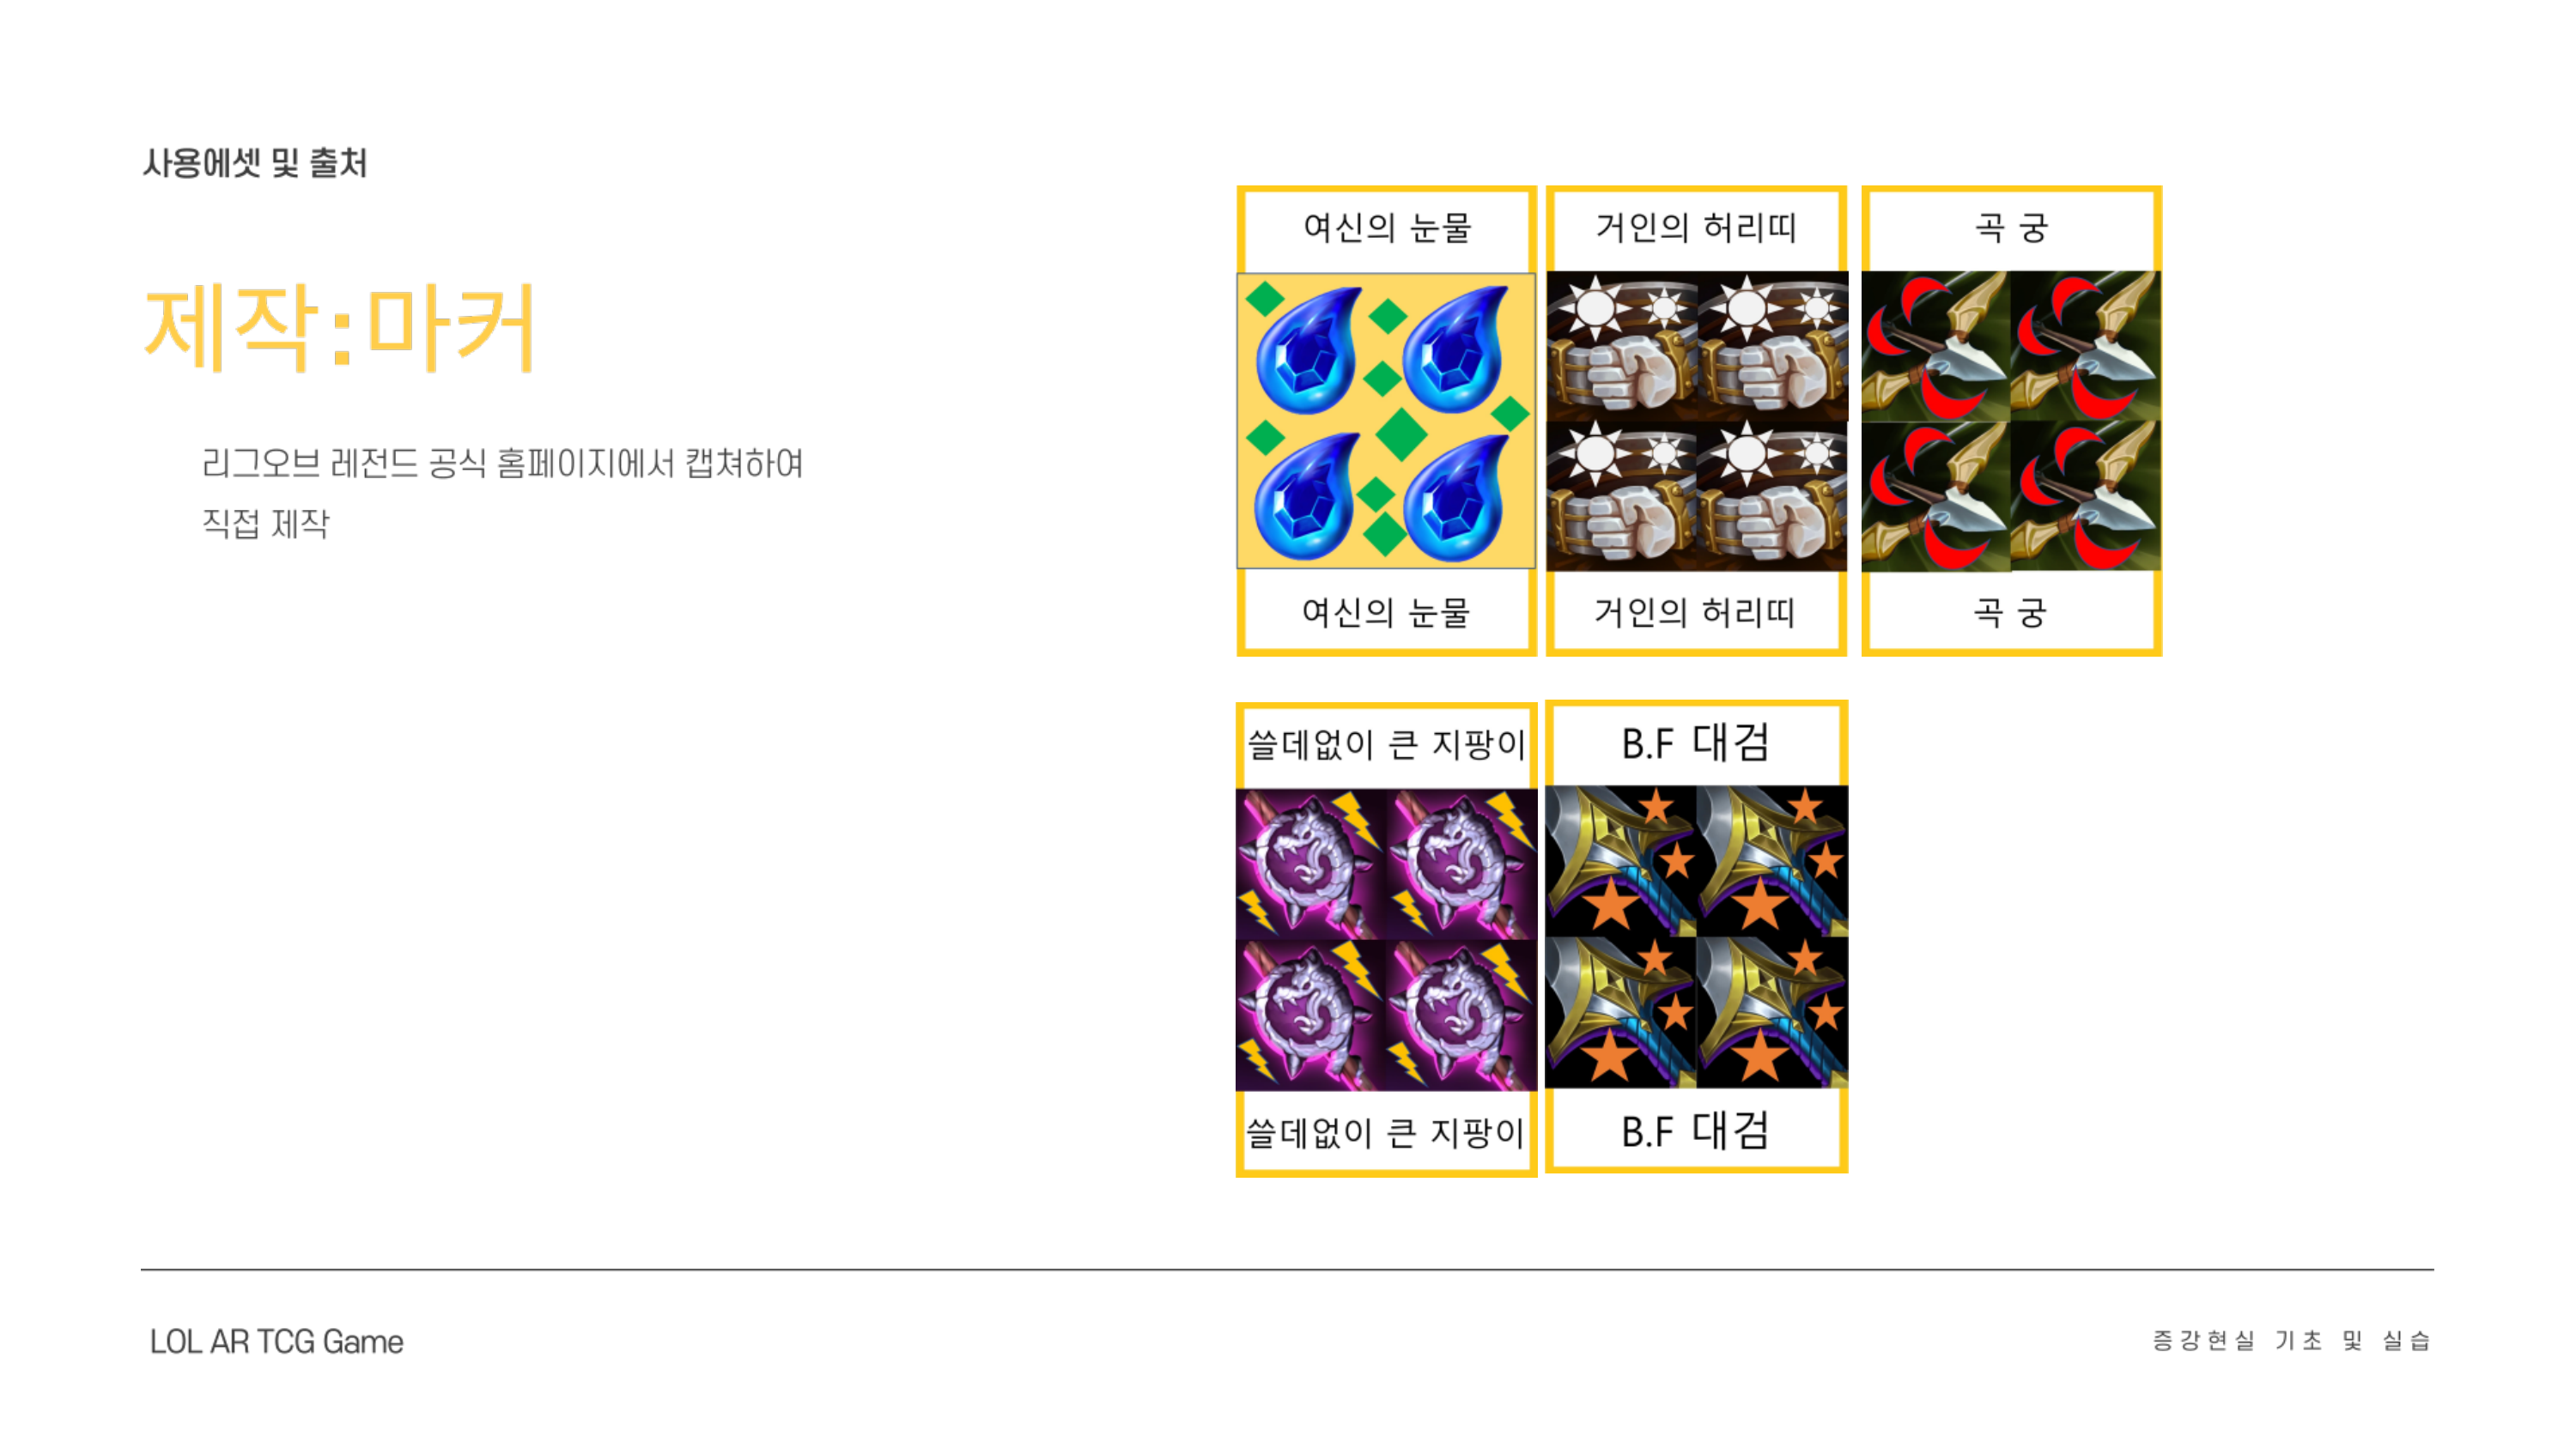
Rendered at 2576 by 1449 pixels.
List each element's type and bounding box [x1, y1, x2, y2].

picture [126, 239, 820, 561]
text_box [1862, 185, 2163, 657]
text_box [1545, 185, 1849, 657]
picture [146, 1315, 420, 1378]
picture [1926, 1322, 2442, 1366]
text_box [1545, 700, 1849, 1174]
picture [136, 135, 384, 200]
text_box [1235, 702, 1538, 1178]
text_box [1235, 185, 1538, 657]
